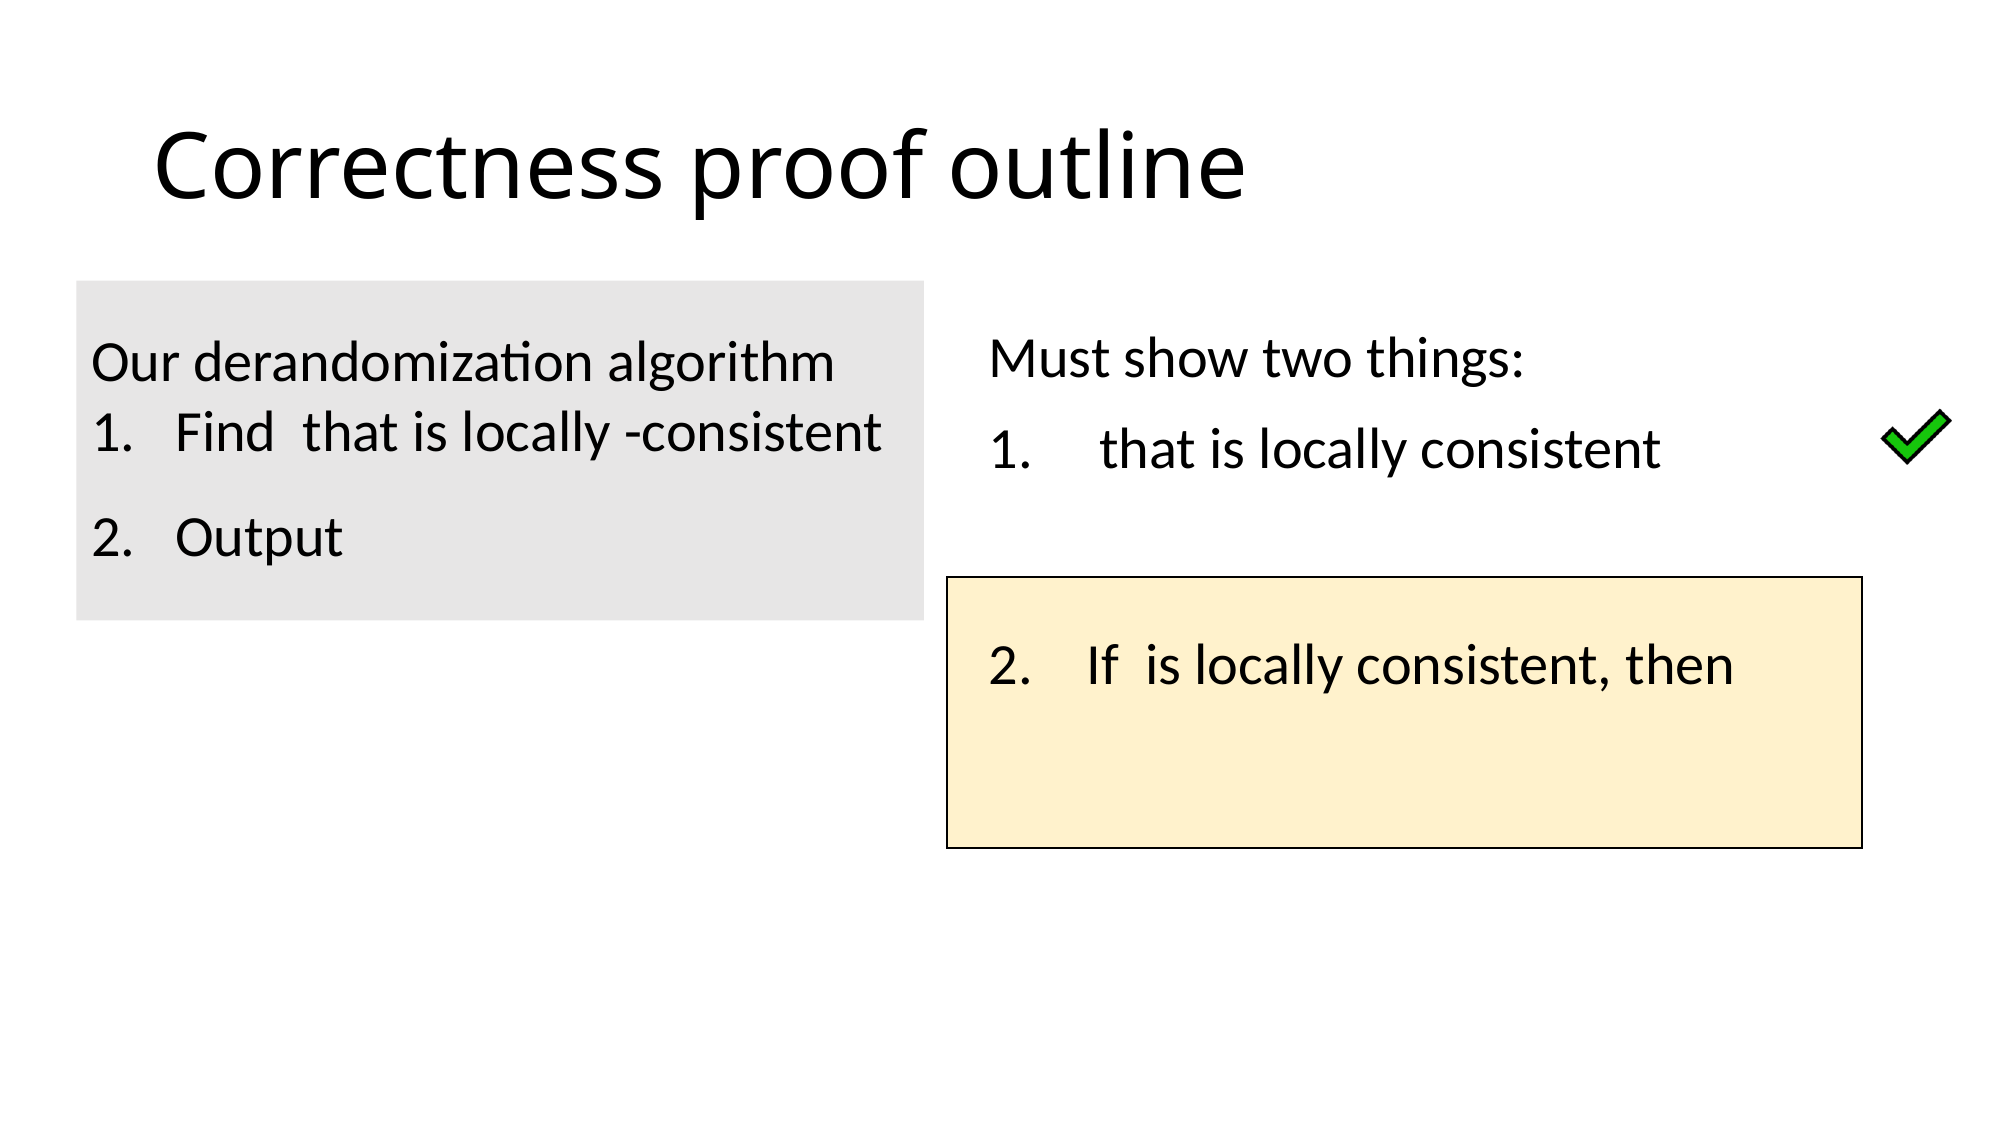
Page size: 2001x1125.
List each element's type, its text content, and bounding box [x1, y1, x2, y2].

text_box [946, 576, 1863, 849]
title Correctness proof outline [137, 59, 1863, 278]
picture [1880, 401, 1952, 472]
